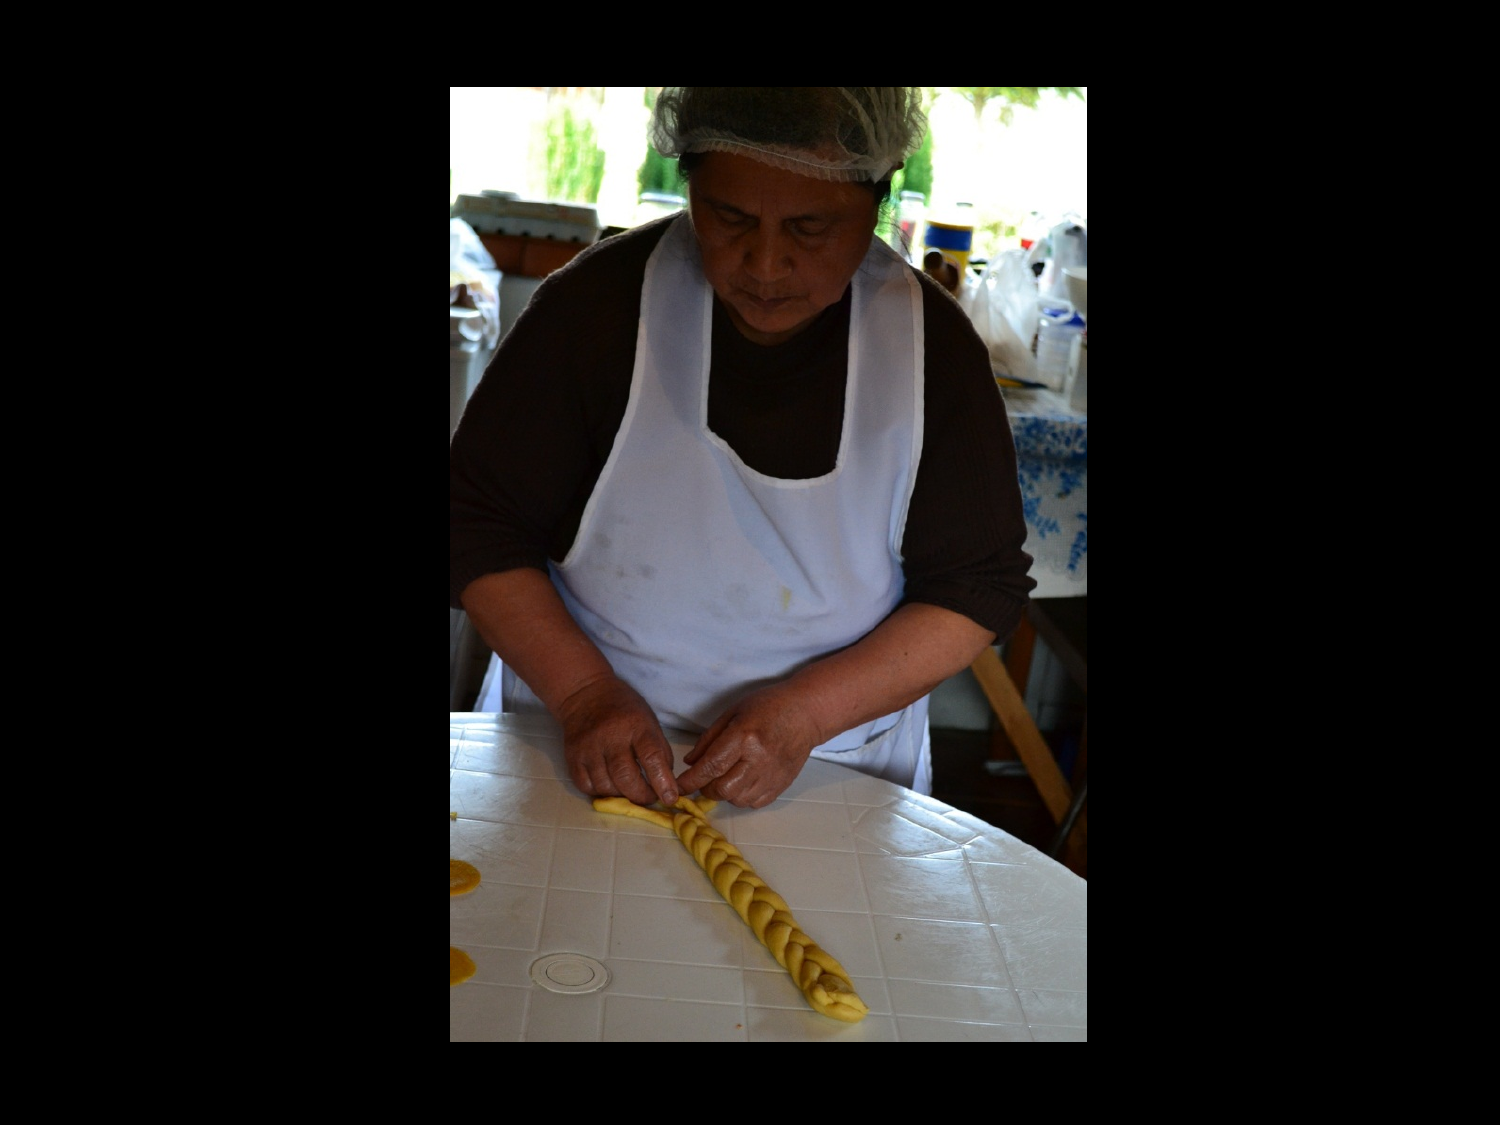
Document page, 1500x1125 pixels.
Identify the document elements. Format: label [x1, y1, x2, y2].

list [449, 87, 1087, 1042]
